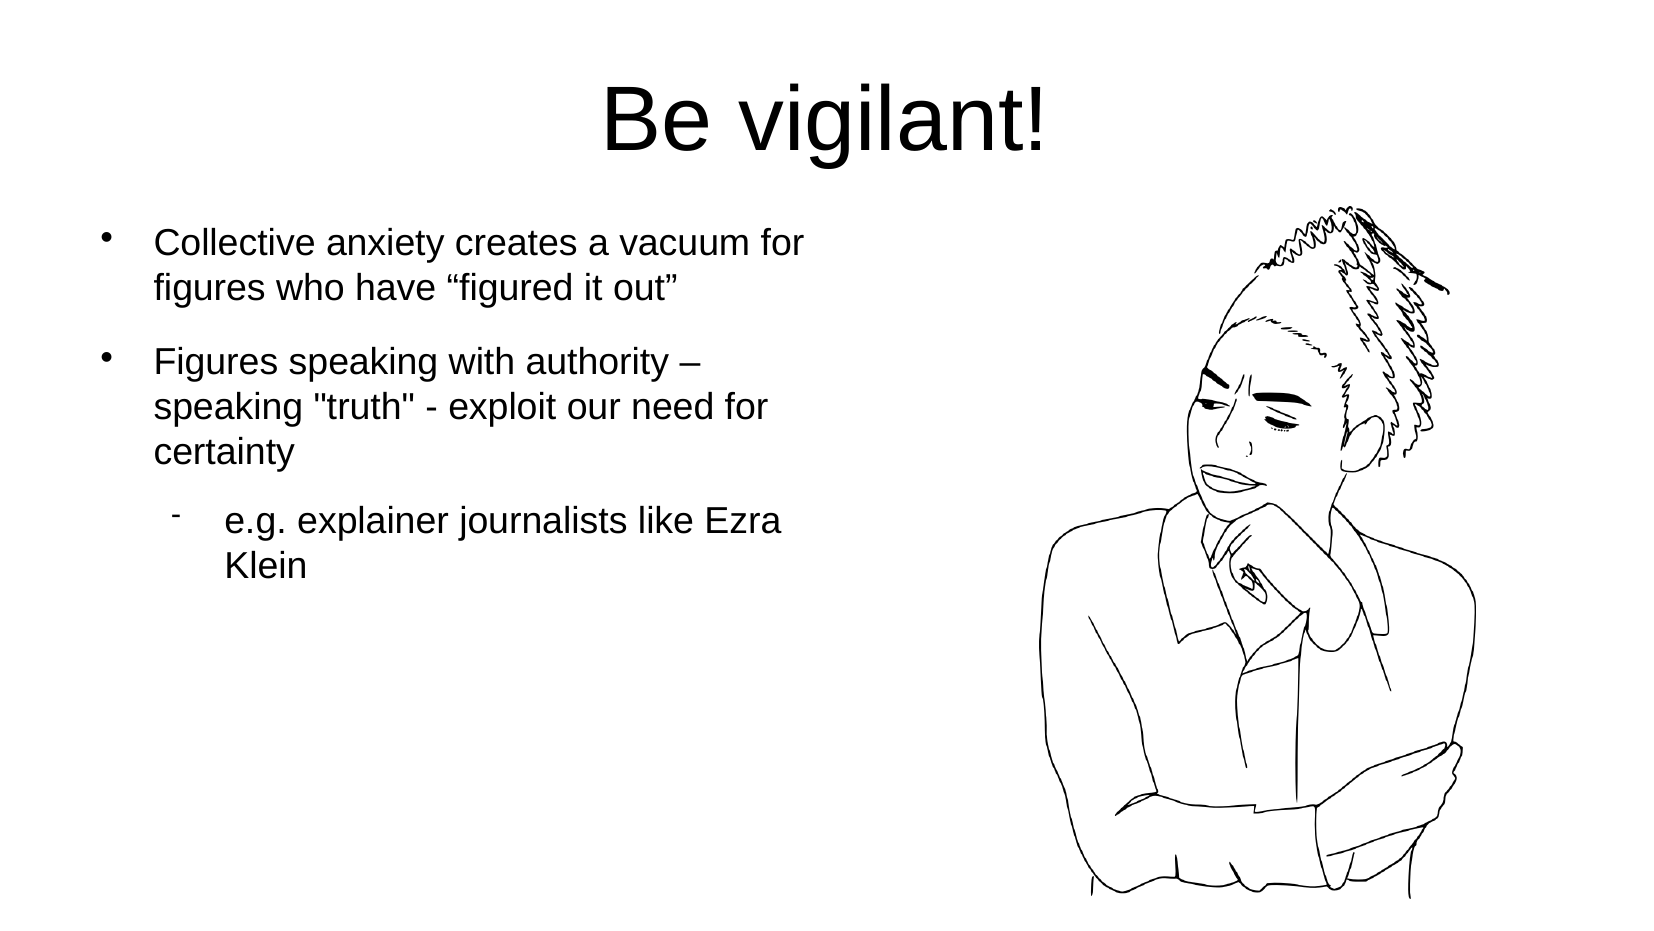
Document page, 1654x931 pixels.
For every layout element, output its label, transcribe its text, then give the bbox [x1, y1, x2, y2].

picture [1039, 206, 1476, 899]
list Collective anxiety creates a vacuum for figures who have “figured it out” Figures speaking with authority – speaking "truth" - exploit our need for certainty e.g. explainer journalists like Ezra Klein [82, 217, 827, 757]
title Be vigilant! [82, 37, 1568, 190]
